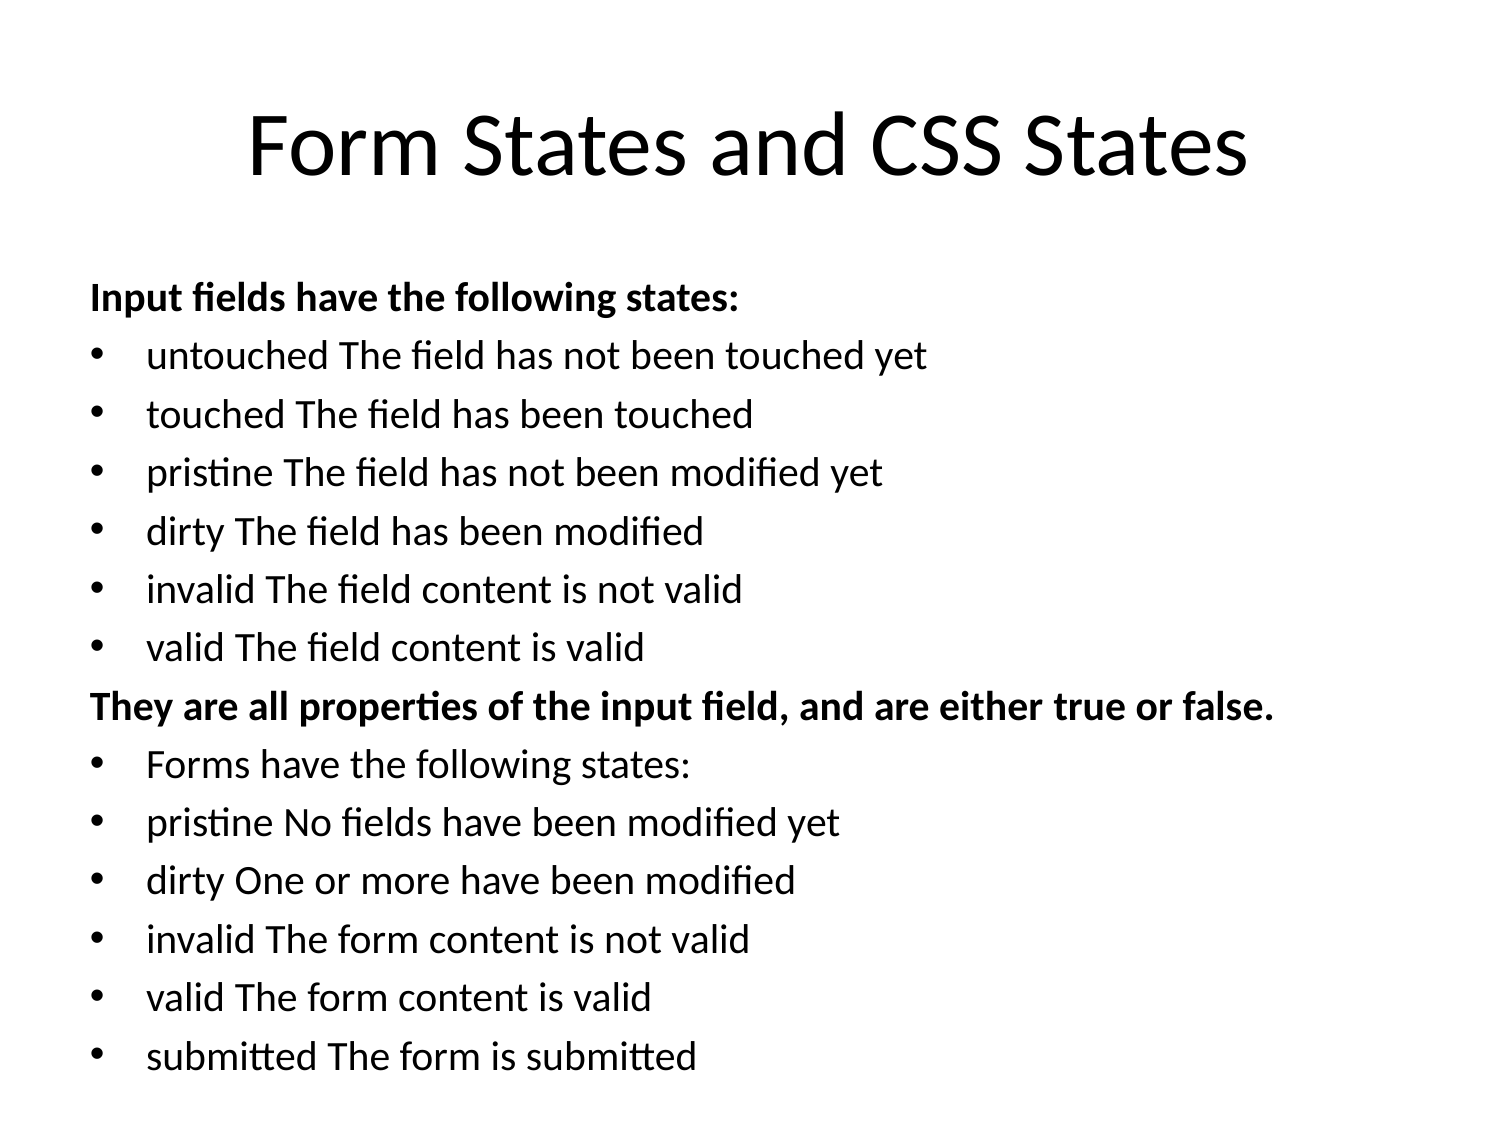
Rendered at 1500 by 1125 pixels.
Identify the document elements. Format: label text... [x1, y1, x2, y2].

title Form States and CSS States [75, 45, 1425, 232]
list Input fields have the following states: untouched The field has not been touched yet touched The field has been touched pristine The field has not been modified yet dirty The field has been modified invalid The field content is not valid valid The field content is valid They are all properties of the input field, and are either true or false. Forms have the following states: pristine No fields have been modified yet dirty One or more have been modified invalid The form content is not valid valid The form content is valid submitted The form is submitted [75, 262, 1425, 1005]
